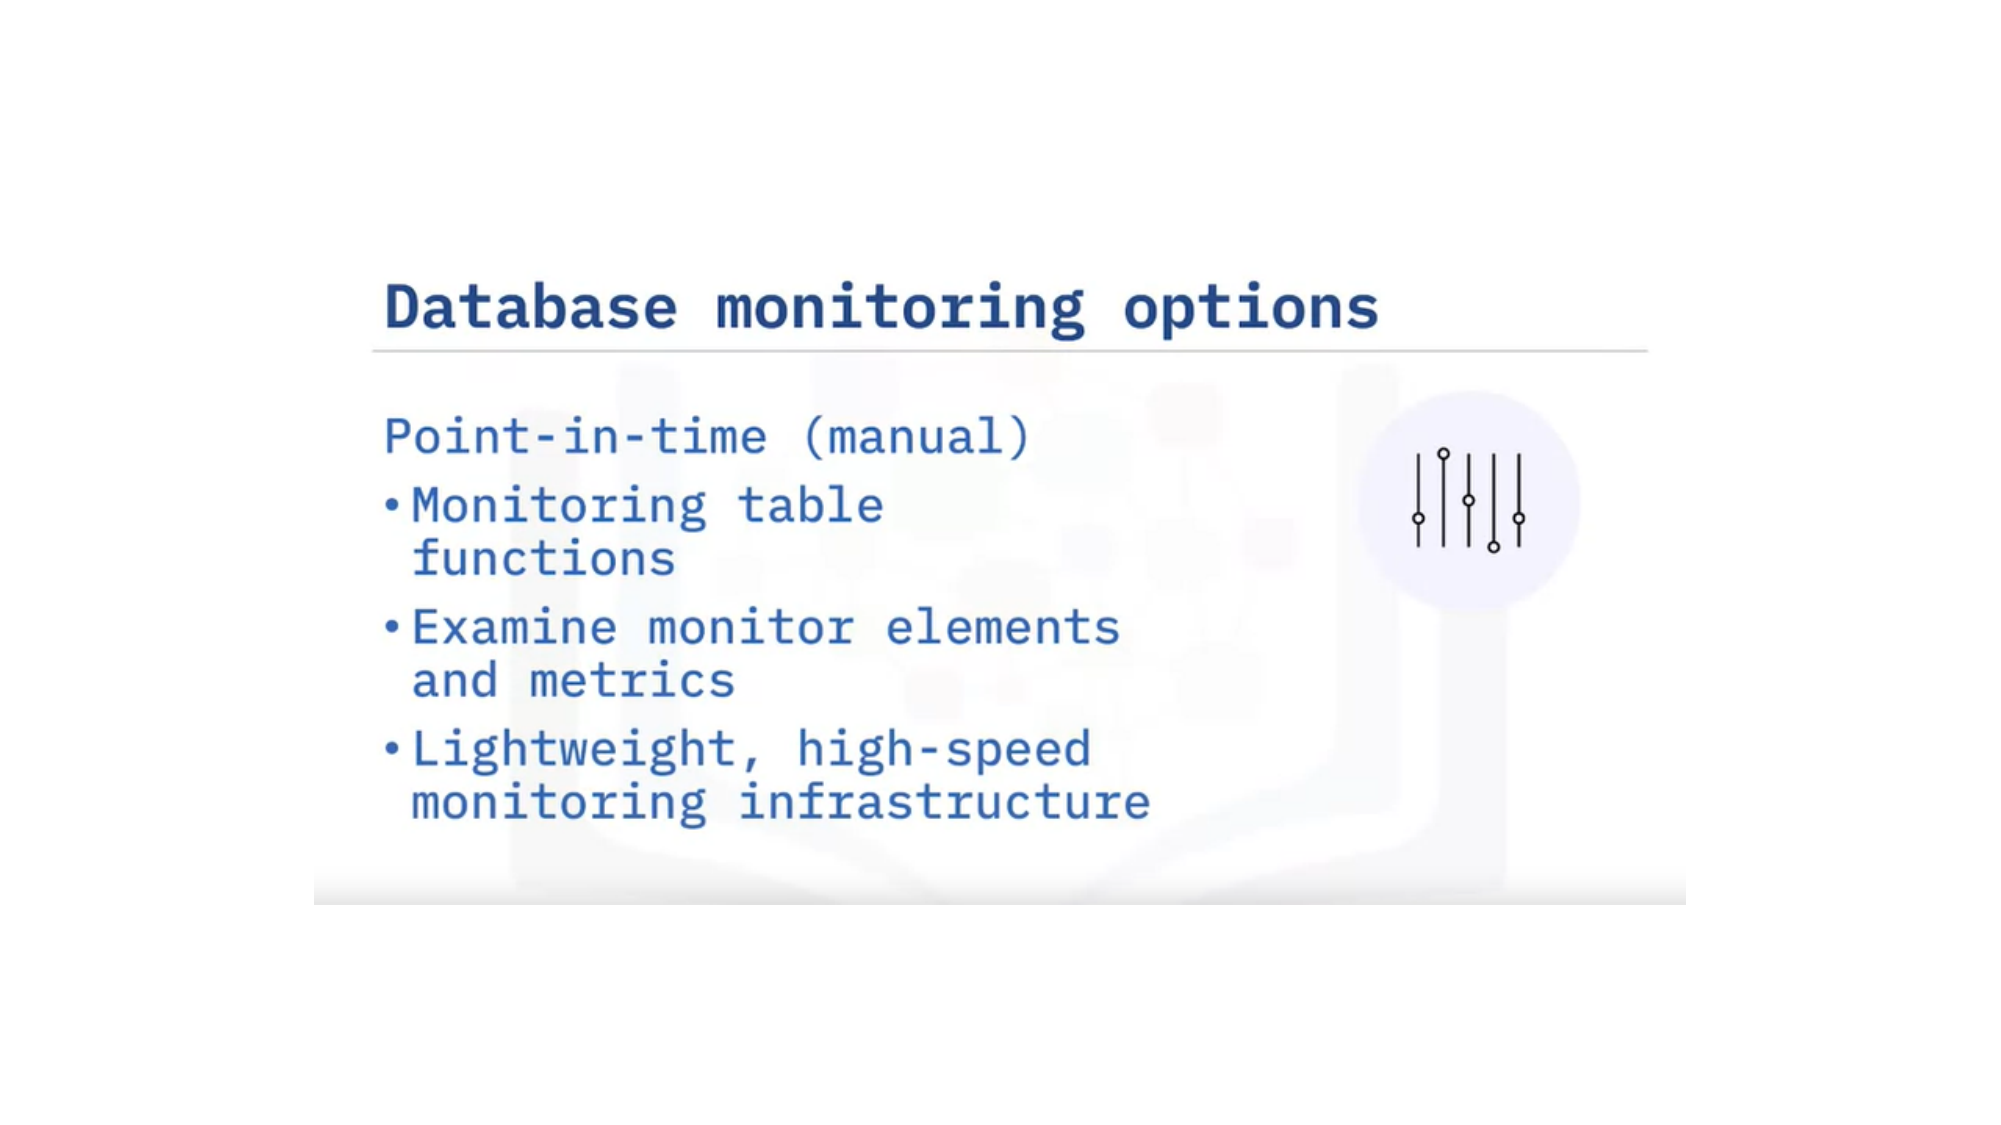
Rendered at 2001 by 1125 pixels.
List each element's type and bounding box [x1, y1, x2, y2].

picture [314, 220, 1686, 905]
